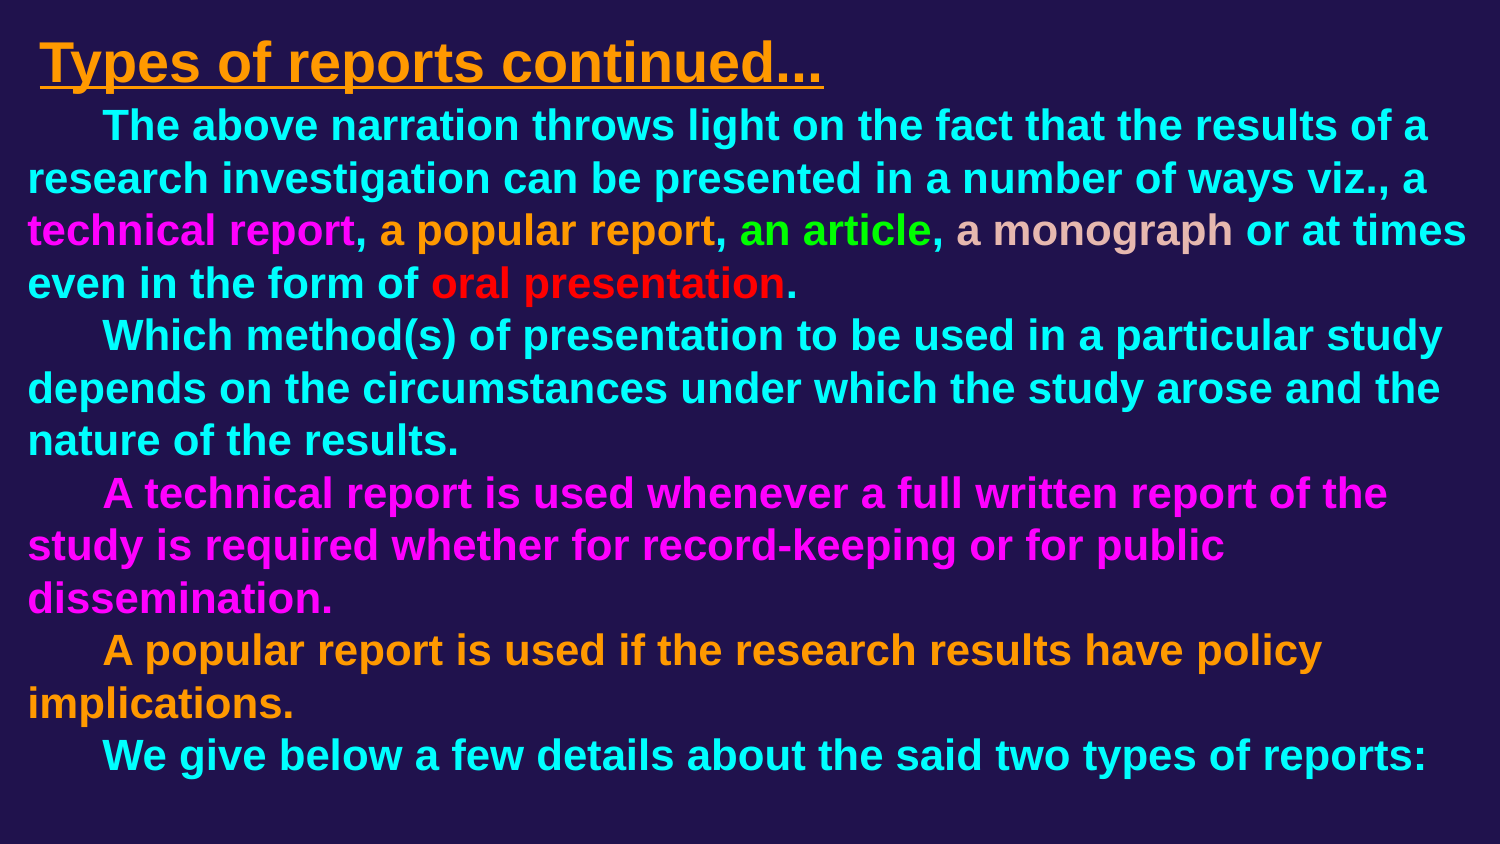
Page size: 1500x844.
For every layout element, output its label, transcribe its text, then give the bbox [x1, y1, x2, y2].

title Types of reports continued... [24, 0, 1423, 81]
text_box The above narration throws light on the fact that the results of a research investigation can be presented in a number of ways viz., a technical report, a popular report, an article, a monograph or at times even in the form of oral presentation. Which method(s) of presentation to be used in a particular study depends on the circumstances under which the study arose and the nature of the results. A technical report is used whenever a full written report of the study is required whether for record-keeping or for public dissemination. A popular report is used if the research results have policy implications. We give below a few details about the said two types of reports: [12, 81, 1488, 795]
